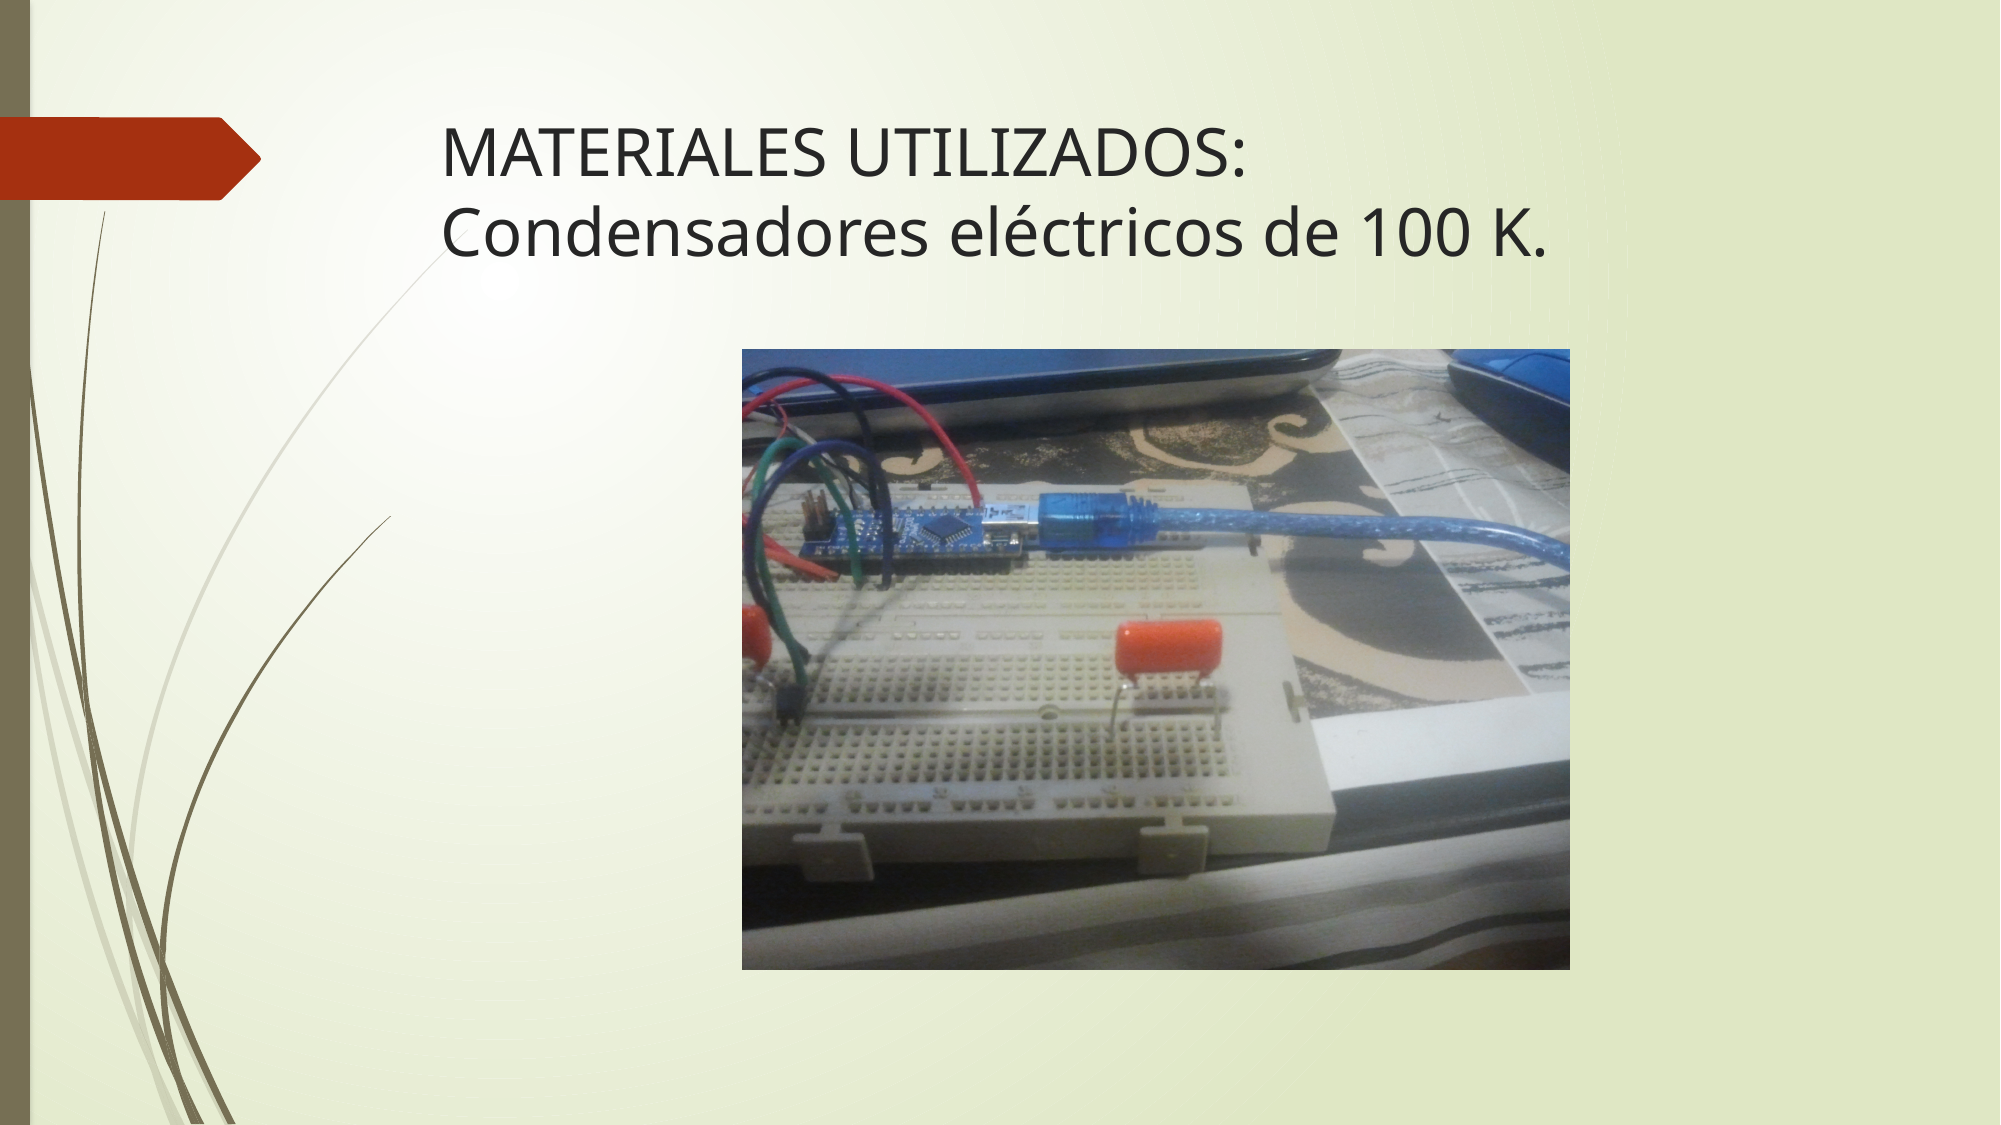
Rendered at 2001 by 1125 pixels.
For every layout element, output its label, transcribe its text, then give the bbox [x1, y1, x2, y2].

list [742, 349, 1570, 971]
title MATERIALES UTILIZADOS: Condensadores eléctricos de 100 K. [425, 102, 1888, 313]
